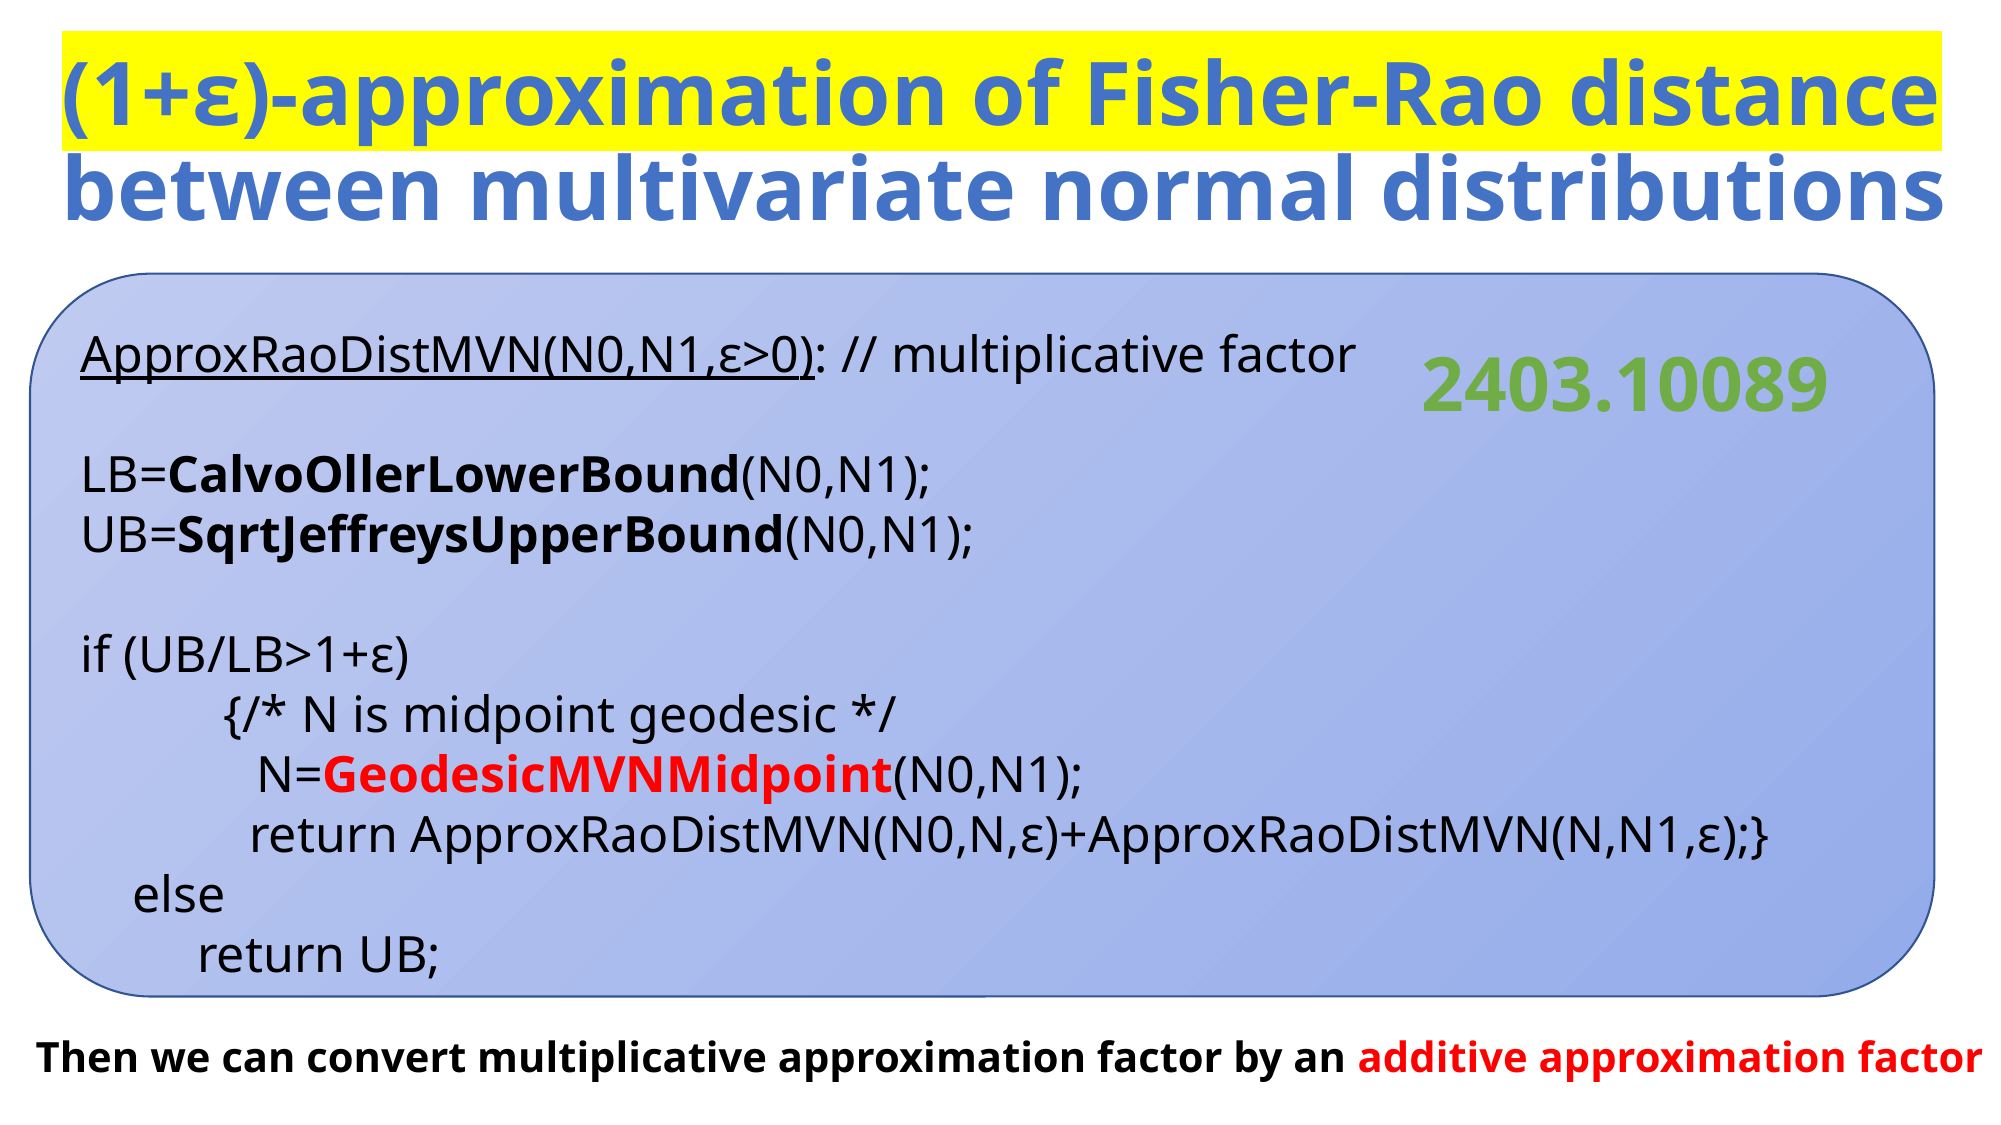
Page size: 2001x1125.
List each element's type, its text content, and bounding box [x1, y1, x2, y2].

text_box [108, 990, 1856, 998]
text_box [28, 272, 1906, 963]
text_box Then we can convert multiplicative approximation factor by an additive approximation factor [20, 1023, 2000, 1089]
text_box 2403.10089 [1406, 329, 1884, 434]
title (1+ε)-approximation of Fisher-Rao distance between multivariate normal distributions [46, 35, 2000, 253]
text_box ApproxRaoDistMVN(N0,N1,ε>0): // multiplicative factor LB=CalvoOllerLowerBound(N0,N1); UB=SqrtJeffreysUpperBound(N0,N1); if (UB/LB>1+ε) {/* N is midpoint geodesic */ N=GeodesicMVNMidpoint(N0,N1); return ApproxRaoDistMVN(N0,N,ε)+ApproxRaoDistMVN(N,N1,ε);} else return UB; [65, 314, 1949, 990]
